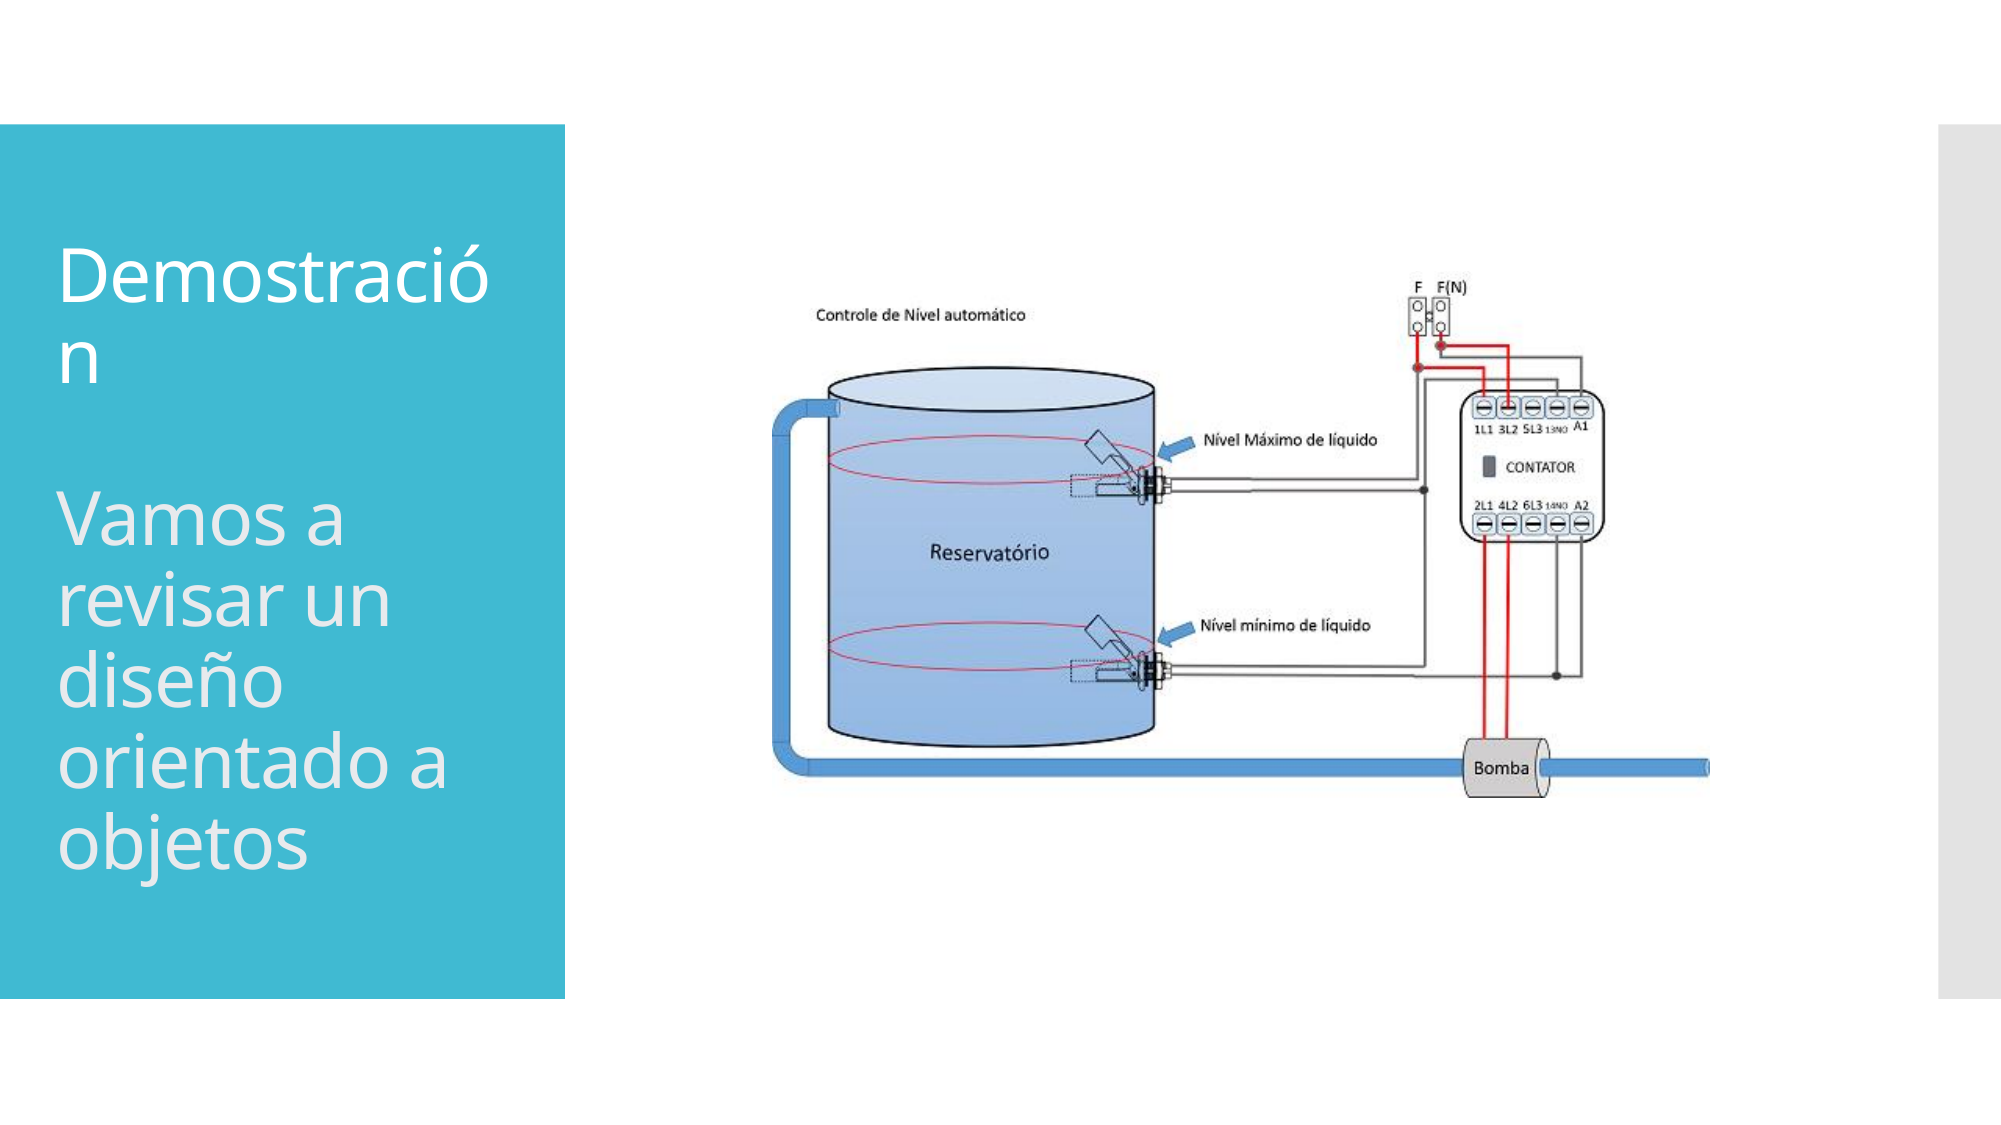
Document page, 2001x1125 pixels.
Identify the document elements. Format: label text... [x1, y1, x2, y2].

picture [772, 270, 1711, 798]
title Demostración Vamos a revisar un diseño orientado a objetos [41, 184, 525, 940]
